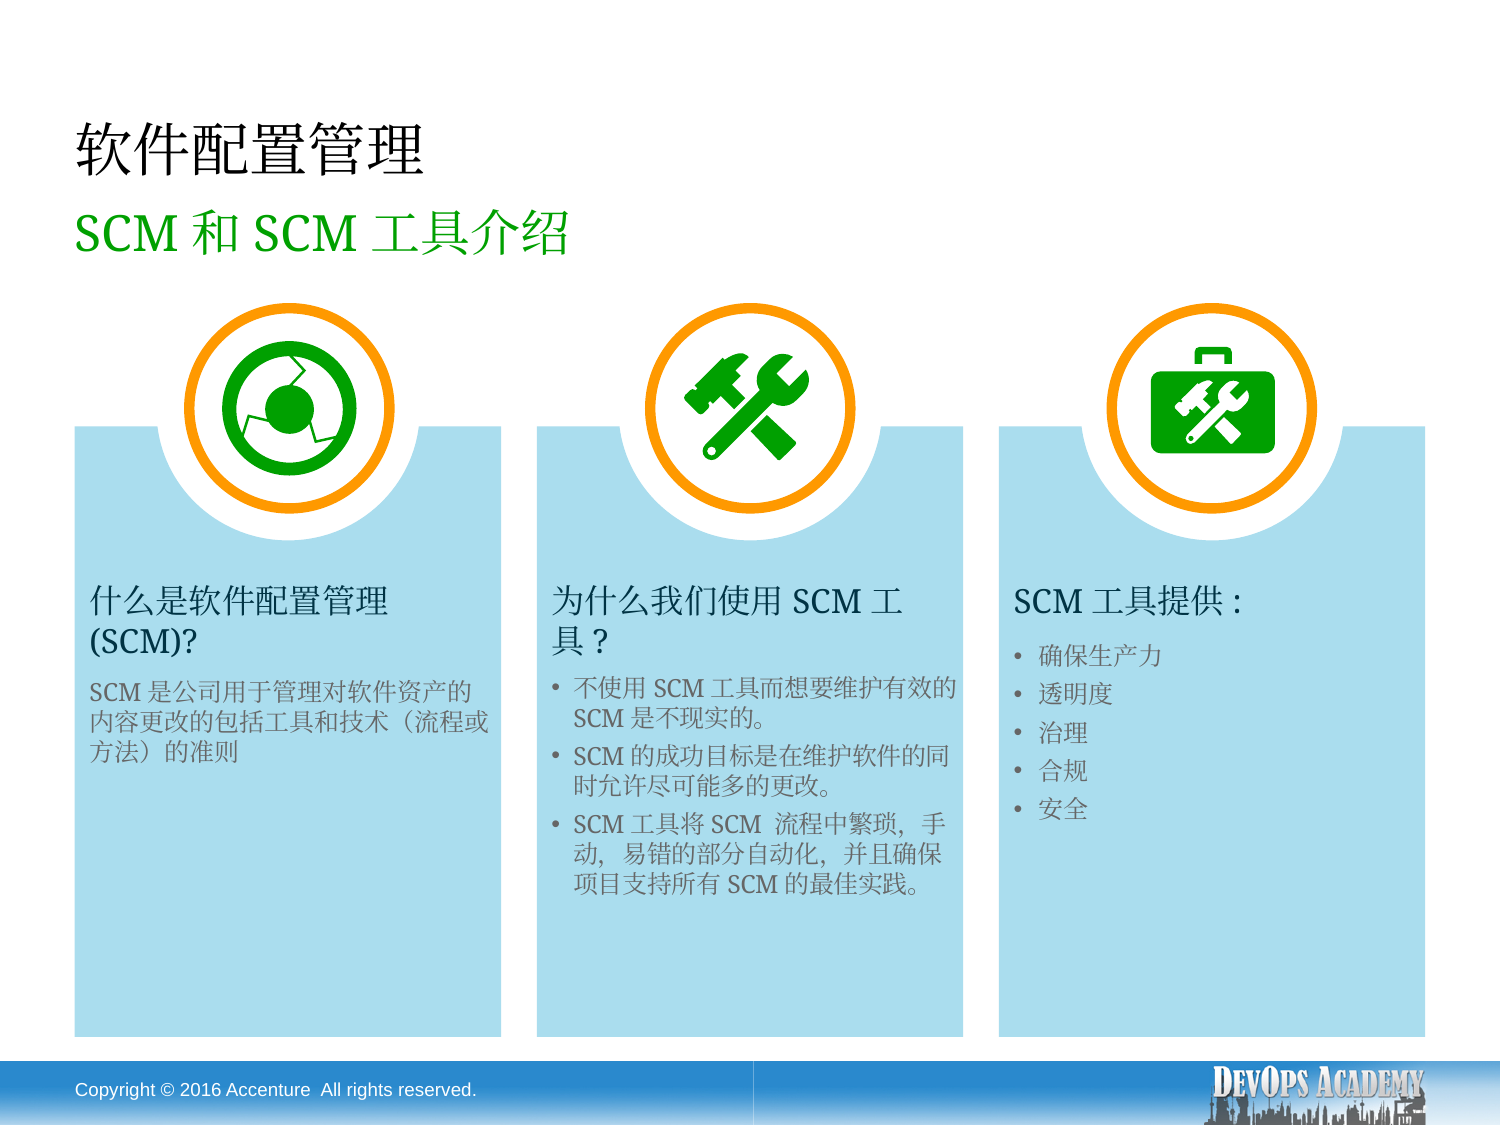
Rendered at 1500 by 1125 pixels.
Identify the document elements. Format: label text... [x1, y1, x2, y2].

title 软件配置管理 [74, 19, 1426, 184]
text_box SCM工具提供: 确保生产力 透明度 治理 合规 安全 [998, 426, 1426, 1037]
footer Copyright © 2016 Accenture All rights reserved. [74, 1078, 666, 1100]
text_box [189, 308, 390, 509]
list SCM和SCM工具介绍 [74, 193, 1426, 259]
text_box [649, 308, 851, 509]
text_box 为什么我们使用SCM工具? 不使用SCM工具而想要维护有效的SCM是不现实的。 SCM的成功目标是在维护软件的同时允许尽可能多的更改。 SCM工具将SCM 流程中繁琐，手动，易错的部分自动化，并且确保项目支持所有SCM的最佳实践。 [536, 426, 964, 1037]
picture [0, 1061, 1500, 1125]
text_box 什么是软件配置管理(SCM)? SCM是公司用于管理对软件资产的内容更改的包括工具和技术（流程或方法）的准则 [74, 426, 502, 1037]
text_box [1111, 308, 1313, 509]
